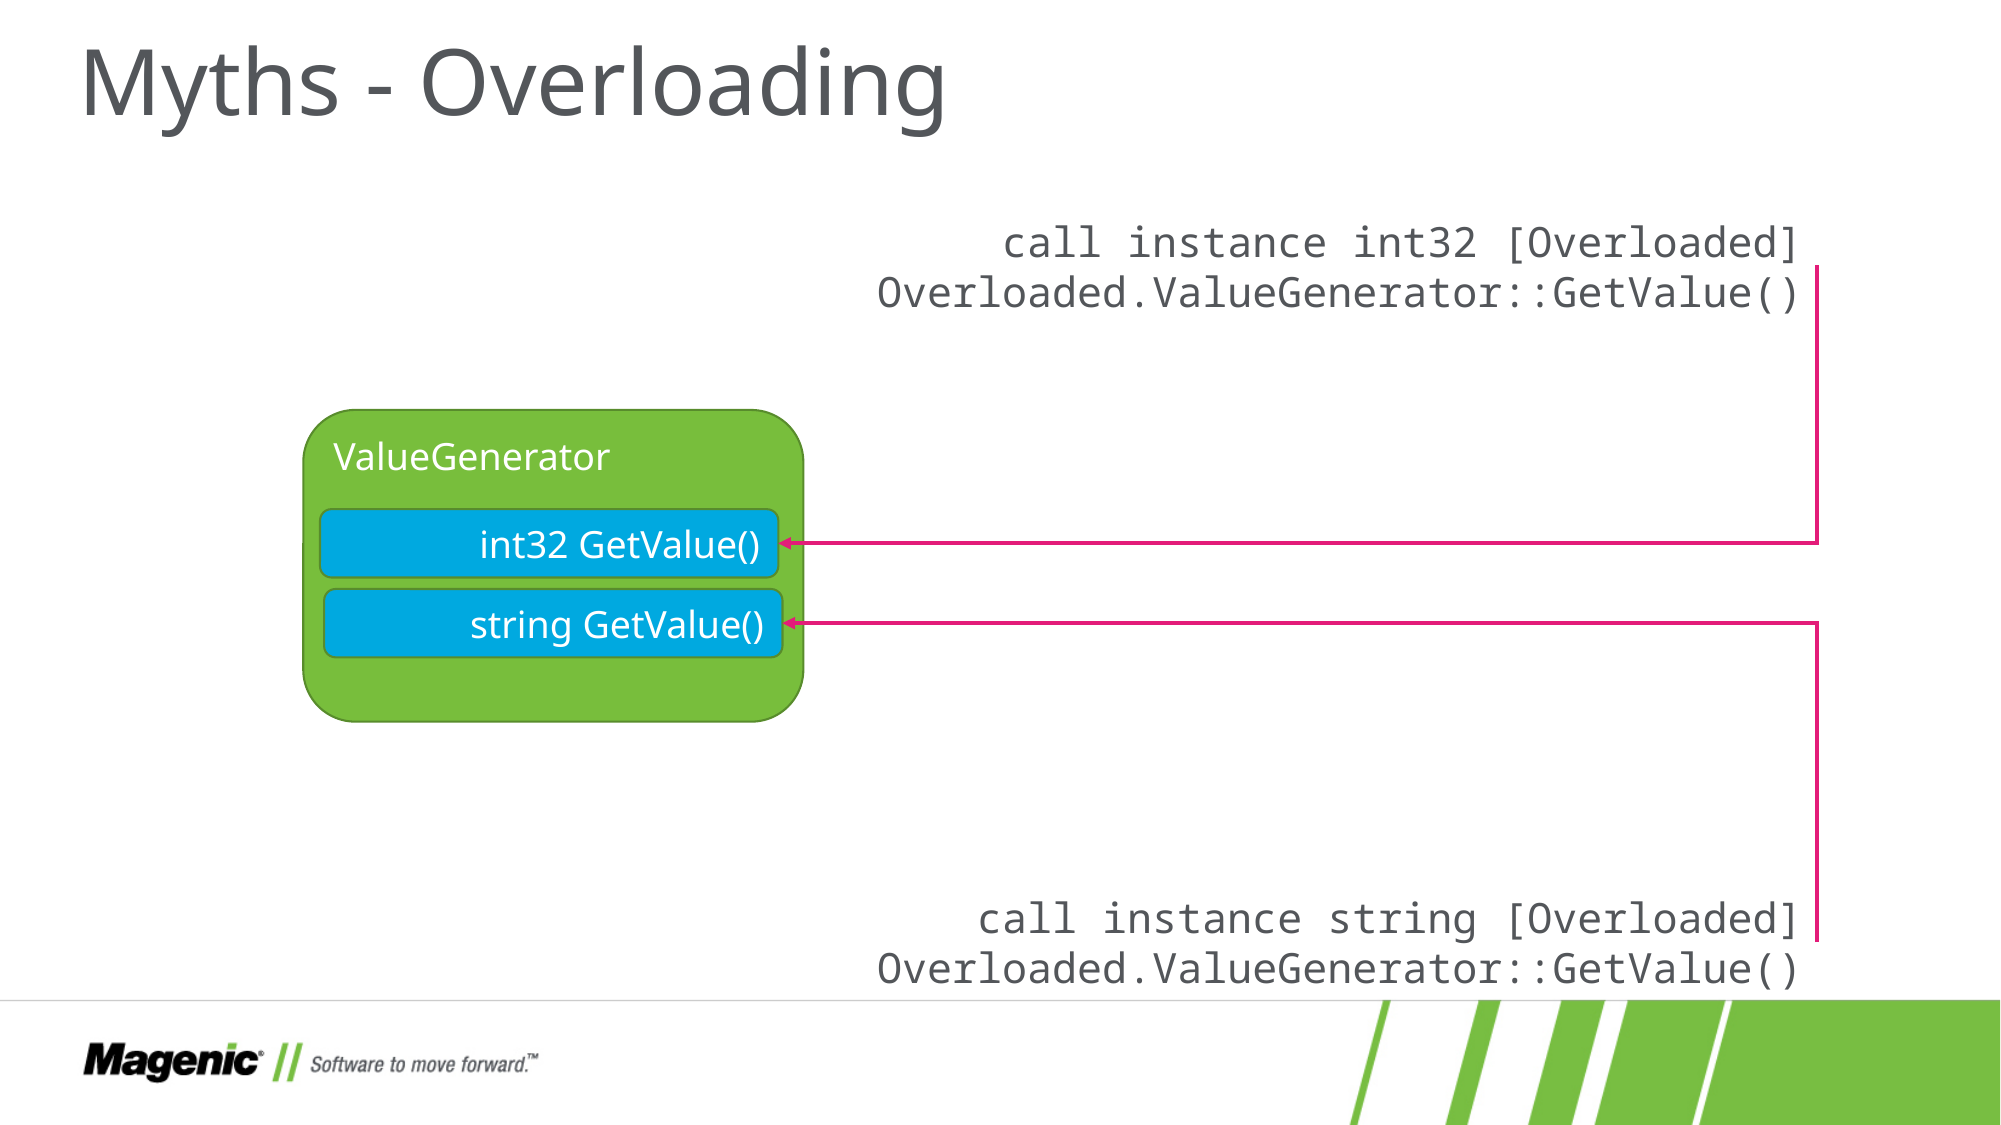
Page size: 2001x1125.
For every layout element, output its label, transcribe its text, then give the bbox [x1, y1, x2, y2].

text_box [778, 240, 1817, 544]
text_box call instance string [Overloaded] Overloaded.ValueGenerator::GetValue() [145, 884, 1817, 1000]
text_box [782, 623, 1817, 918]
title Myths - Overloading [63, 41, 1938, 131]
text_box int32 GetValue() [318, 508, 780, 579]
text_box ValueGenerator [302, 408, 805, 723]
text_box string GetValue() [323, 587, 784, 659]
picture [0, 0, 2001, 1125]
text_box call instance int32 [Overloaded] Overloaded.ValueGenerator::GetValue() [145, 207, 1817, 323]
